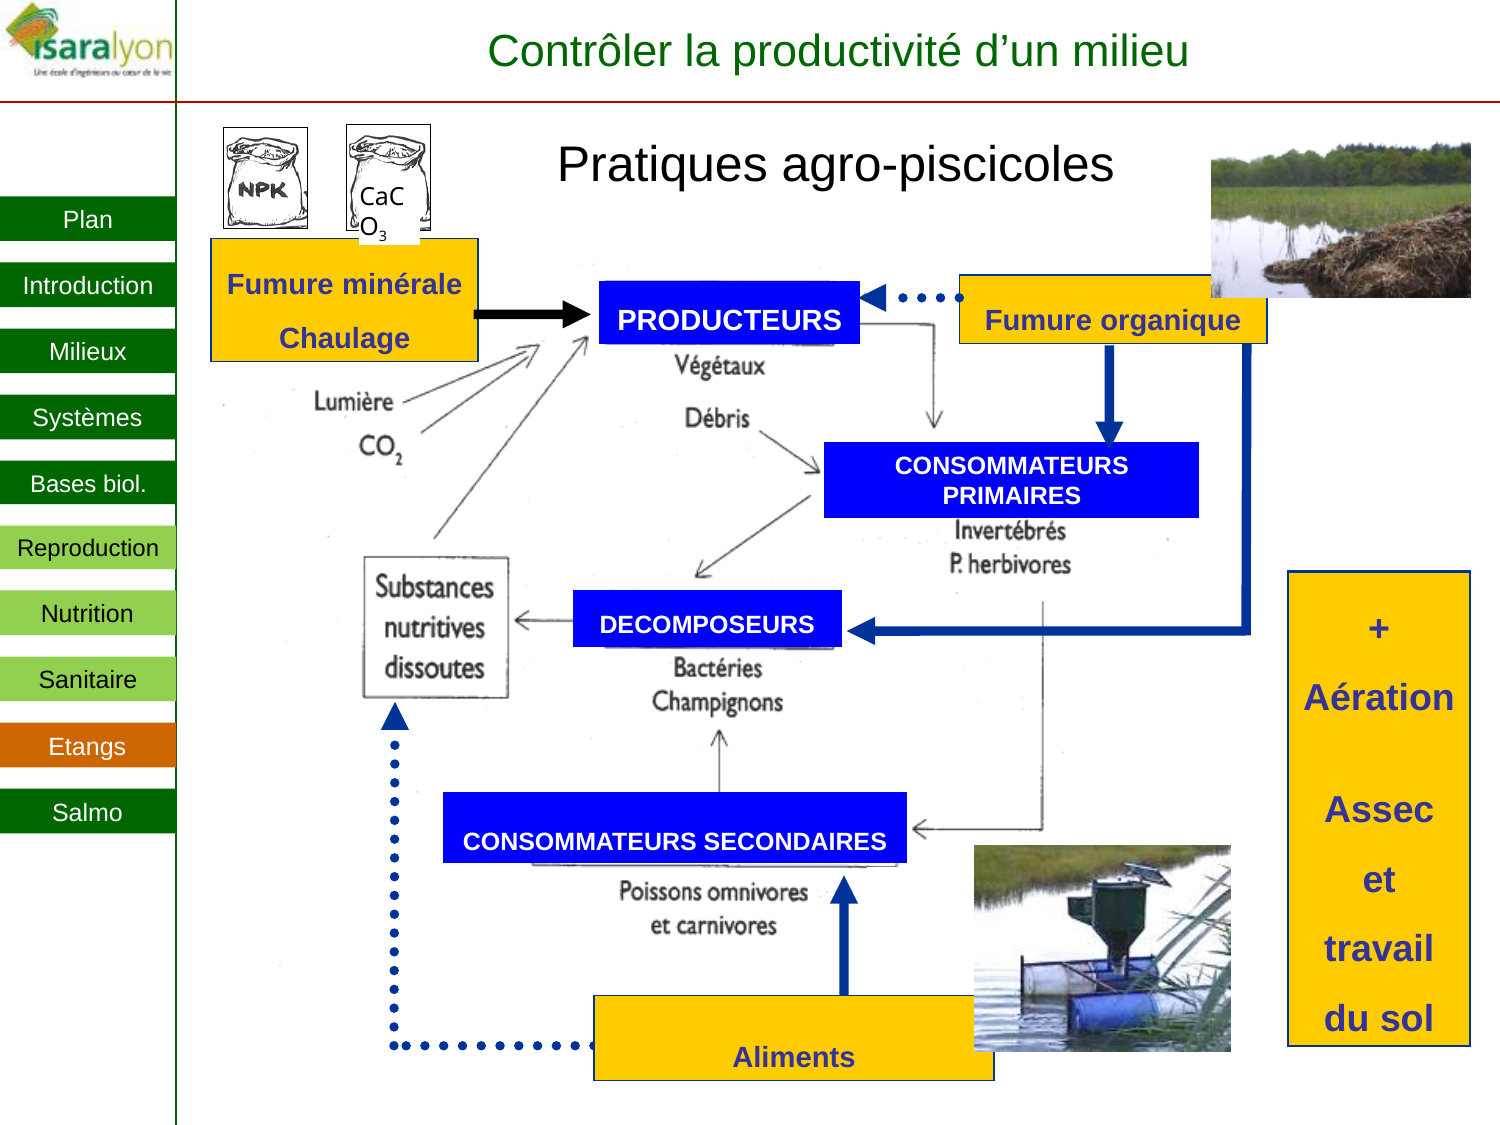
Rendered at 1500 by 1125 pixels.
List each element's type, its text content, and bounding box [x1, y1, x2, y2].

text_box Etangs [0, 722, 171, 768]
text_box Bases biol. [0, 460, 171, 505]
text_box Milieux [0, 328, 171, 374]
picture [177, 0, 181, 81]
text_box + Aération Assec et travail du sol [1287, 643, 1471, 1047]
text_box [206, 252, 1265, 1023]
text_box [846, 138, 1471, 636]
picture [0, 0, 175, 81]
text_box Contrôler la productivité d’un milieu [206, 13, 1471, 84]
text_box Systèmes [0, 394, 171, 440]
text_box Nutrition [0, 590, 171, 636]
text_box Introduction [0, 262, 171, 308]
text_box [210, 123, 592, 364]
text_box Plan [0, 196, 171, 241]
text_box Pratiques agro-piscicoles [592, 124, 1201, 199]
text_box Reproduction [0, 525, 171, 570]
text_box Sanitaire [0, 656, 171, 702]
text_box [393, 701, 1231, 1083]
text_box Salmo [0, 788, 171, 834]
